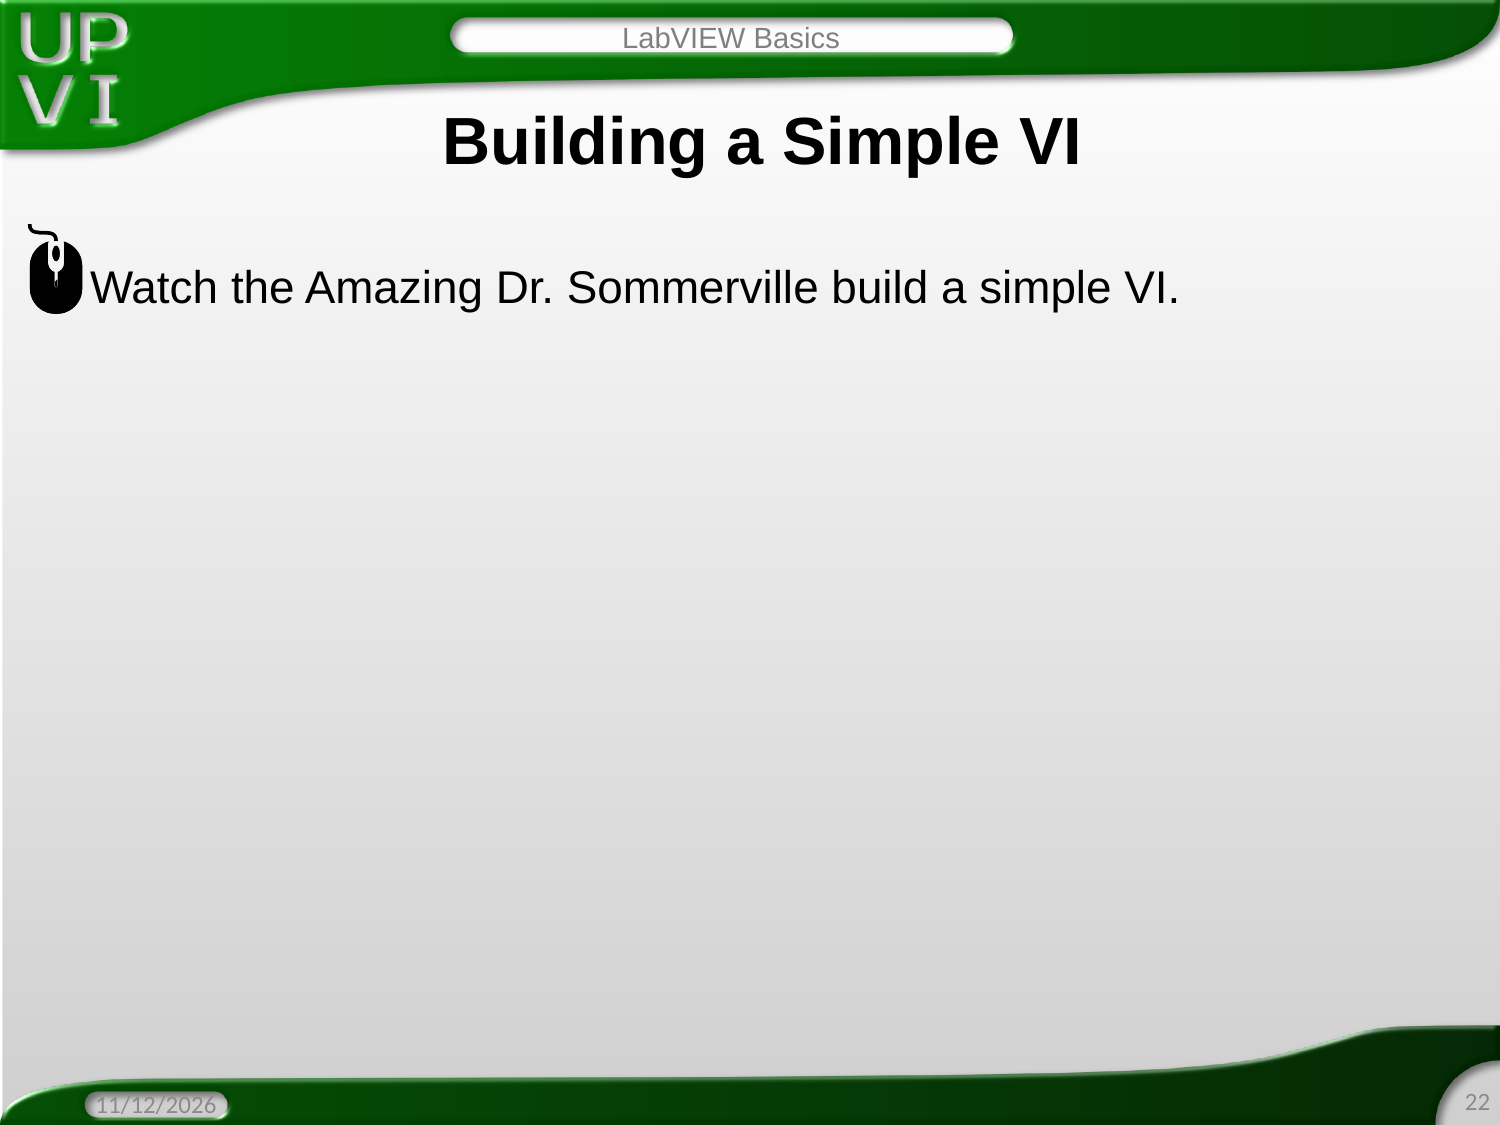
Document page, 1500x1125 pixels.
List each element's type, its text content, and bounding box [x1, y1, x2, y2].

title Building a Simple VI [87, 87, 1438, 188]
picture [0, 0, 1500, 1125]
list Watch the Amazing Dr. Sommerville build a simple VI. [37, 249, 1463, 1005]
slide_number 22 [1155, 1069, 1500, 1125]
footer LabVIEW Basics [450, 6, 1013, 67]
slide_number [75, 1073, 238, 1125]
